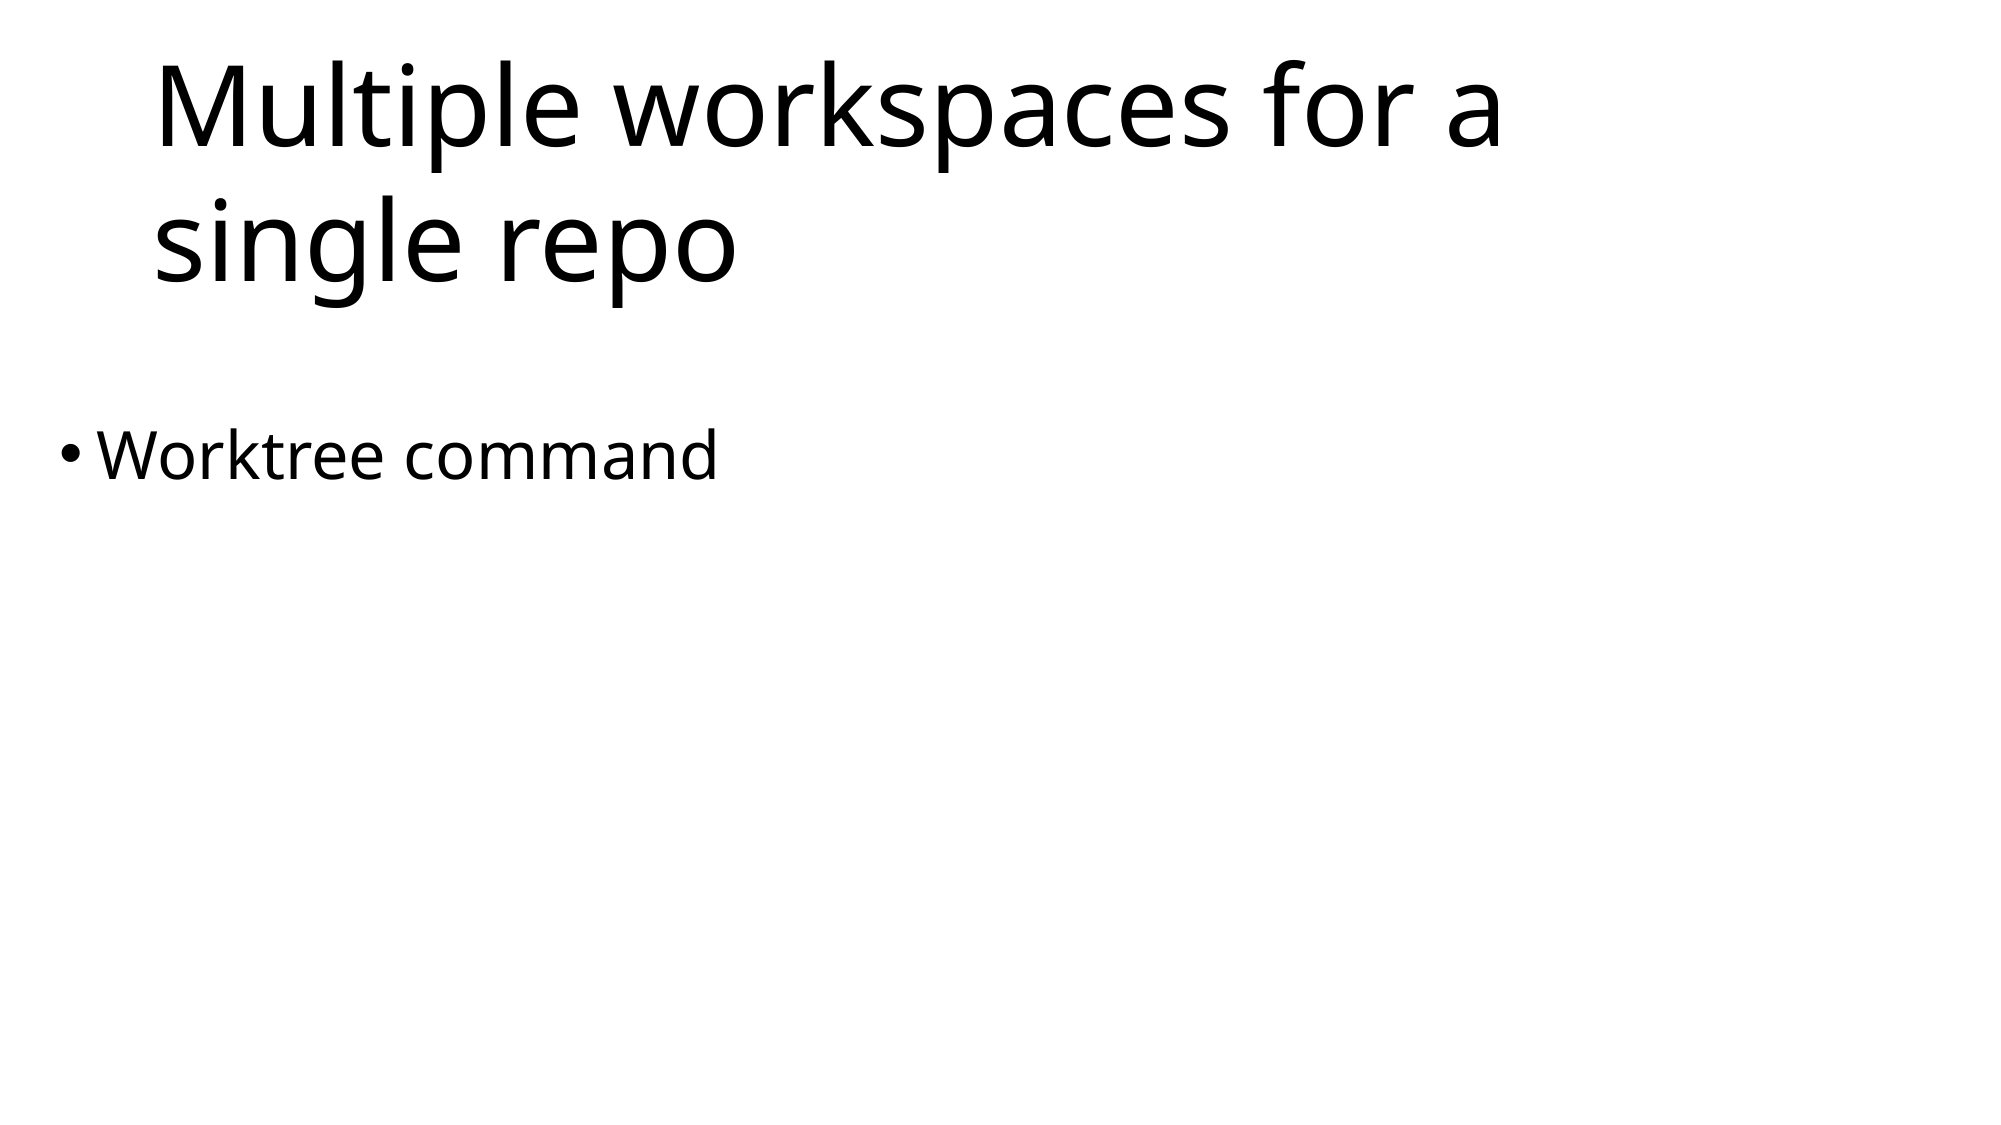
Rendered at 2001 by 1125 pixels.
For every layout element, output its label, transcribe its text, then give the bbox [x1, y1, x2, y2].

list Worktree command [44, 397, 1956, 756]
title Multiple workspaces for a single repo [137, 59, 1863, 278]
